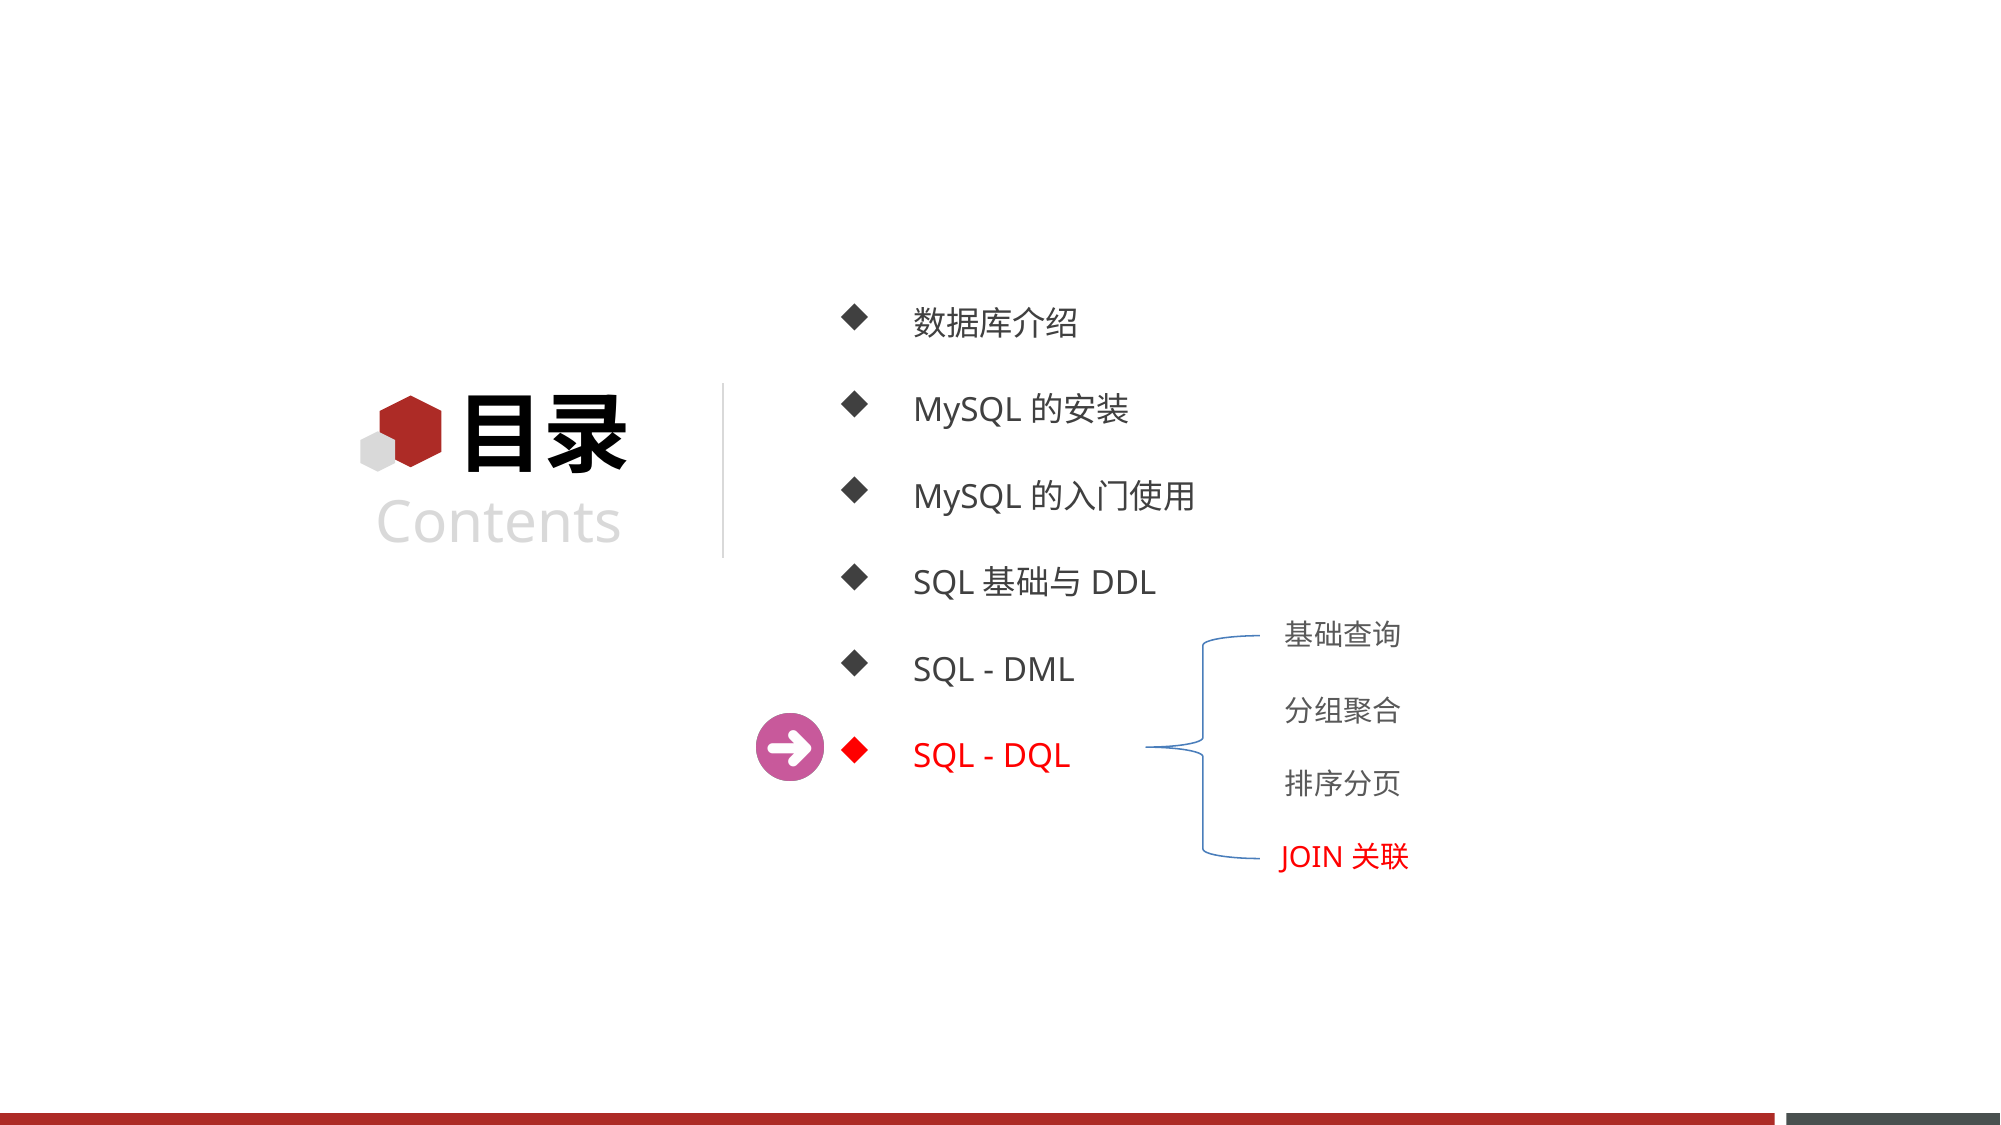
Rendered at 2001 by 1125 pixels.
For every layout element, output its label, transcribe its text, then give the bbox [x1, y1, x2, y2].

picture [755, 713, 824, 782]
list 数据库介绍 MySQL的安装 MySQL的入门使用 SQL基础与DDL SQL - DML SQL - DQL [823, 168, 1804, 868]
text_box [1145, 608, 1421, 882]
